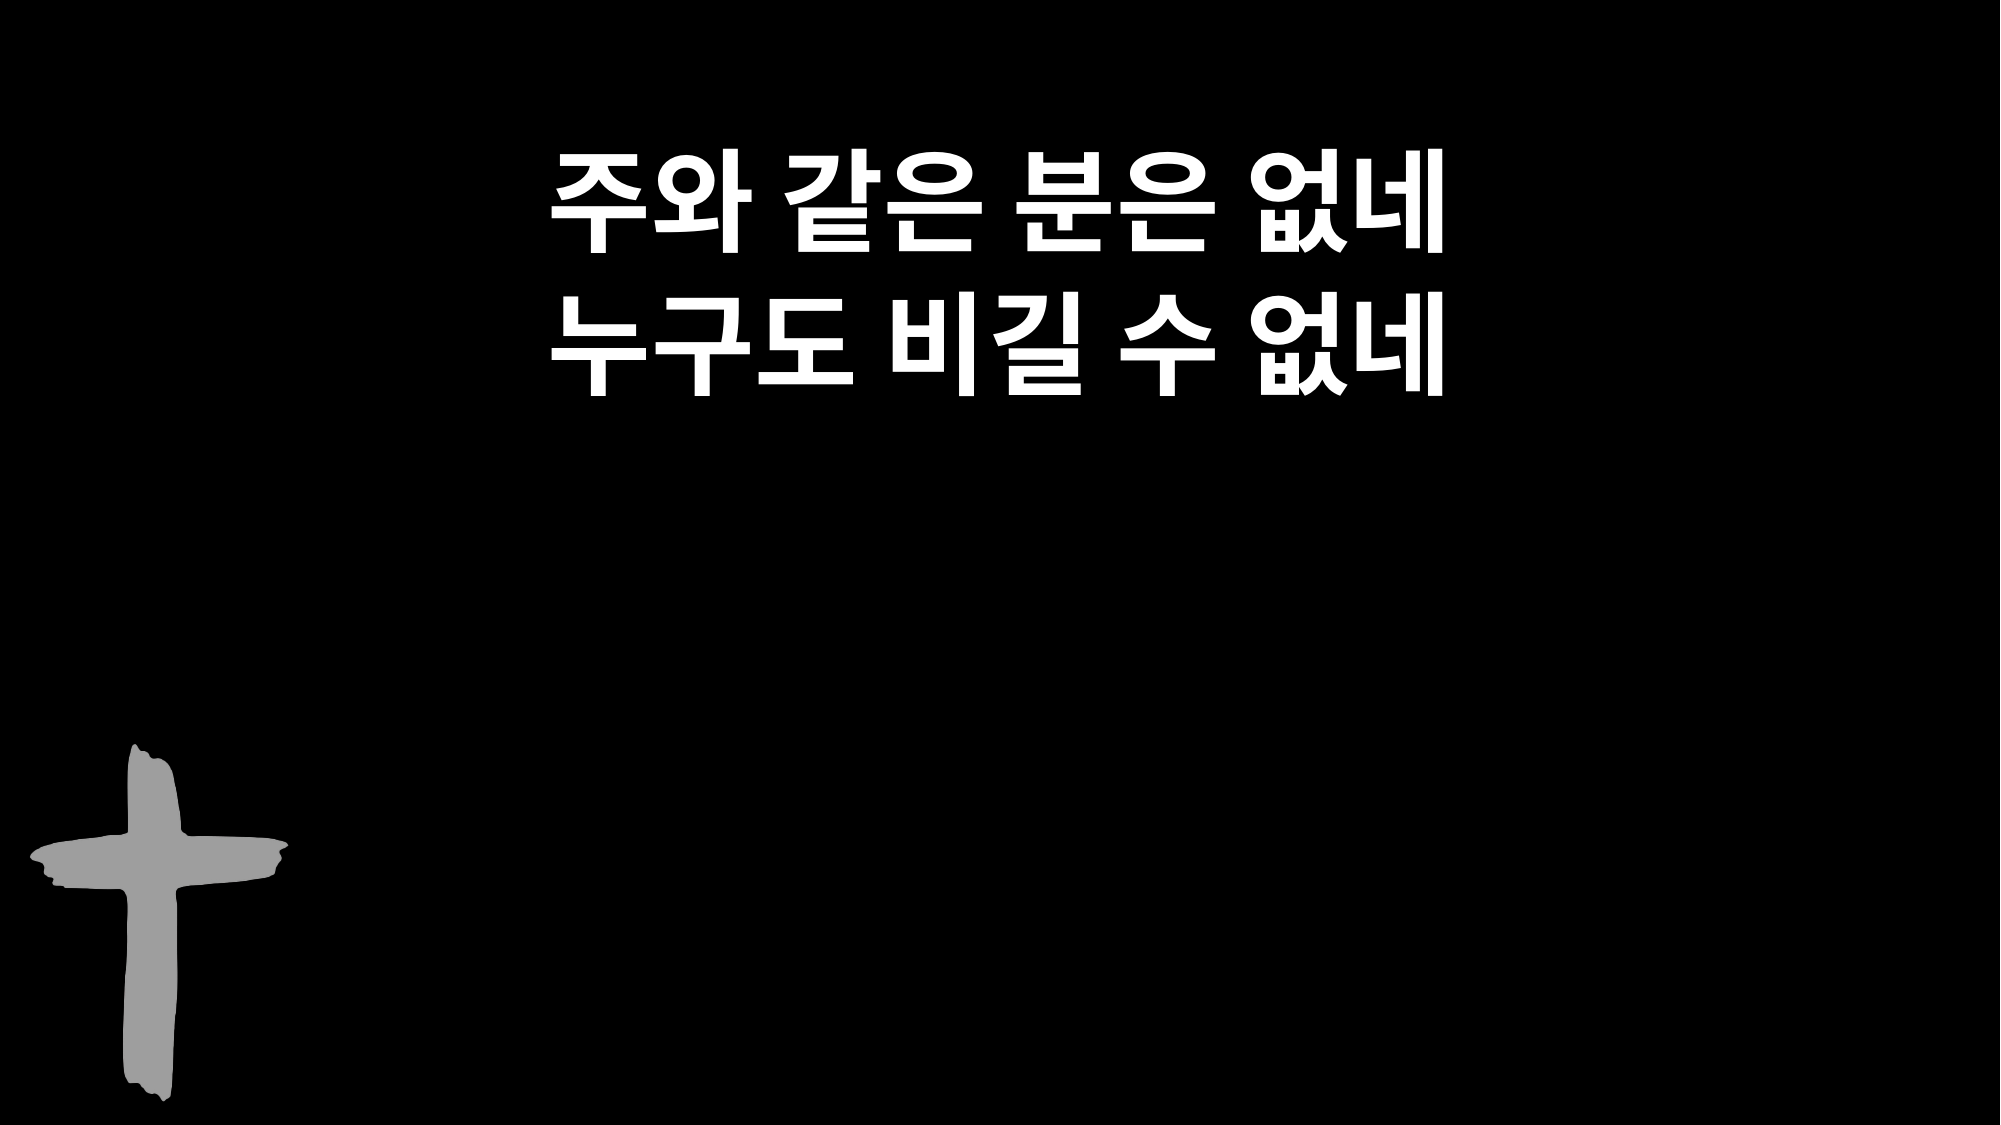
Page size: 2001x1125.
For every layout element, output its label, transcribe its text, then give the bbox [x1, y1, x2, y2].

picture [29, 743, 289, 1102]
list 주와 같은 분은 없네 누구도 비길 수 없네 [0, 139, 2000, 456]
